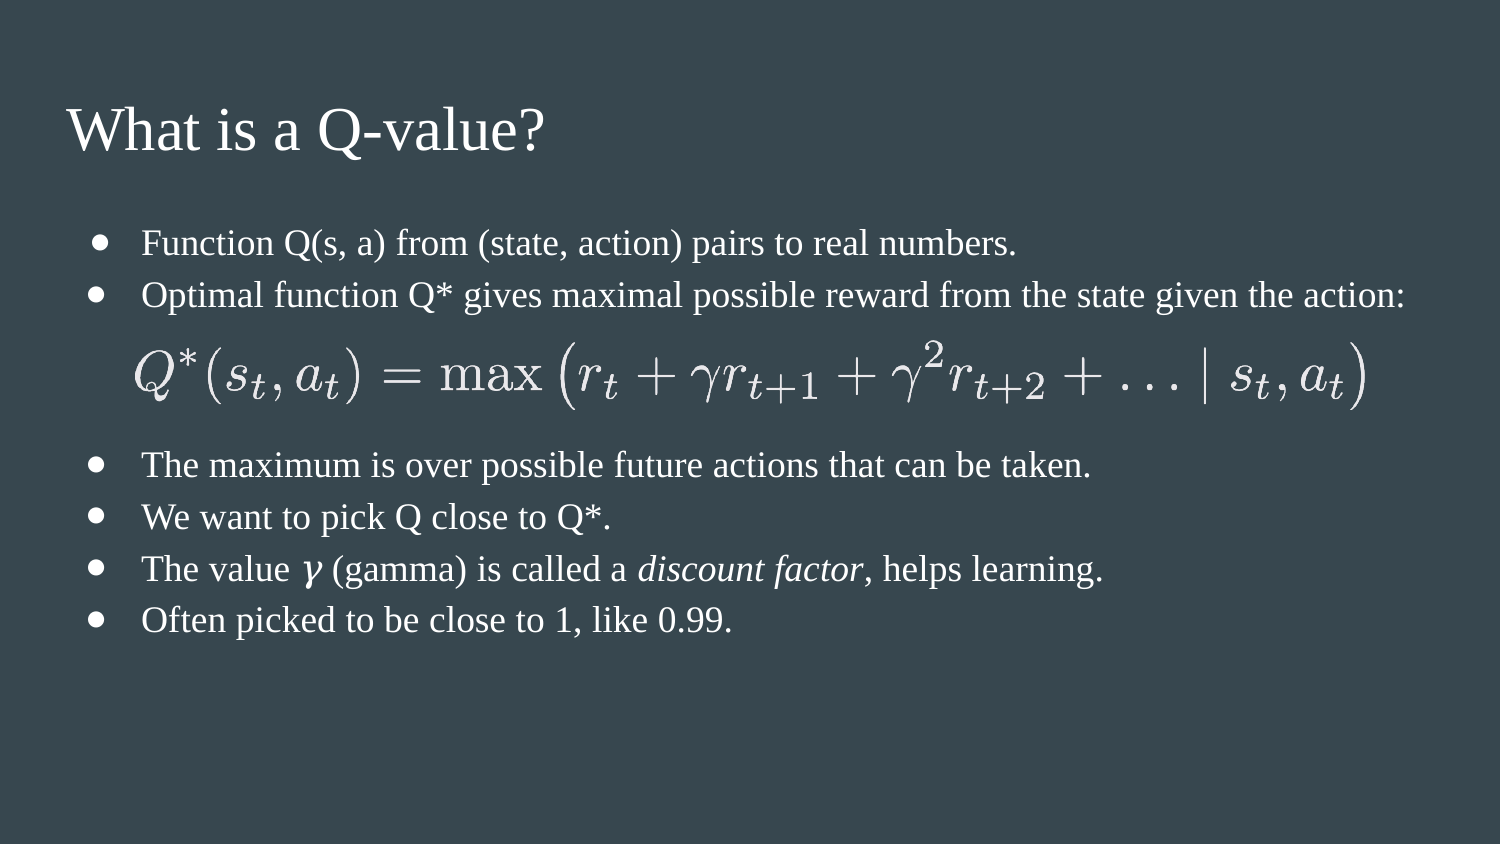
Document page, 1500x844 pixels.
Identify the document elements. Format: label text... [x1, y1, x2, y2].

title What is a Q-value? [51, 72, 1449, 167]
text_box Function Q(s, a) from (state, action) pairs to real numbers. Optimal function Q* gives maximal possible reward from the state given the action: The maximum is over possible future actions that can be taken. We want to pick Q close to Q*. The value 𝛾 (gamma) is called a discount factor, helps learning. Often picked to be close to 1, like 0.99. [51, 196, 1449, 689]
picture [134, 340, 1365, 410]
